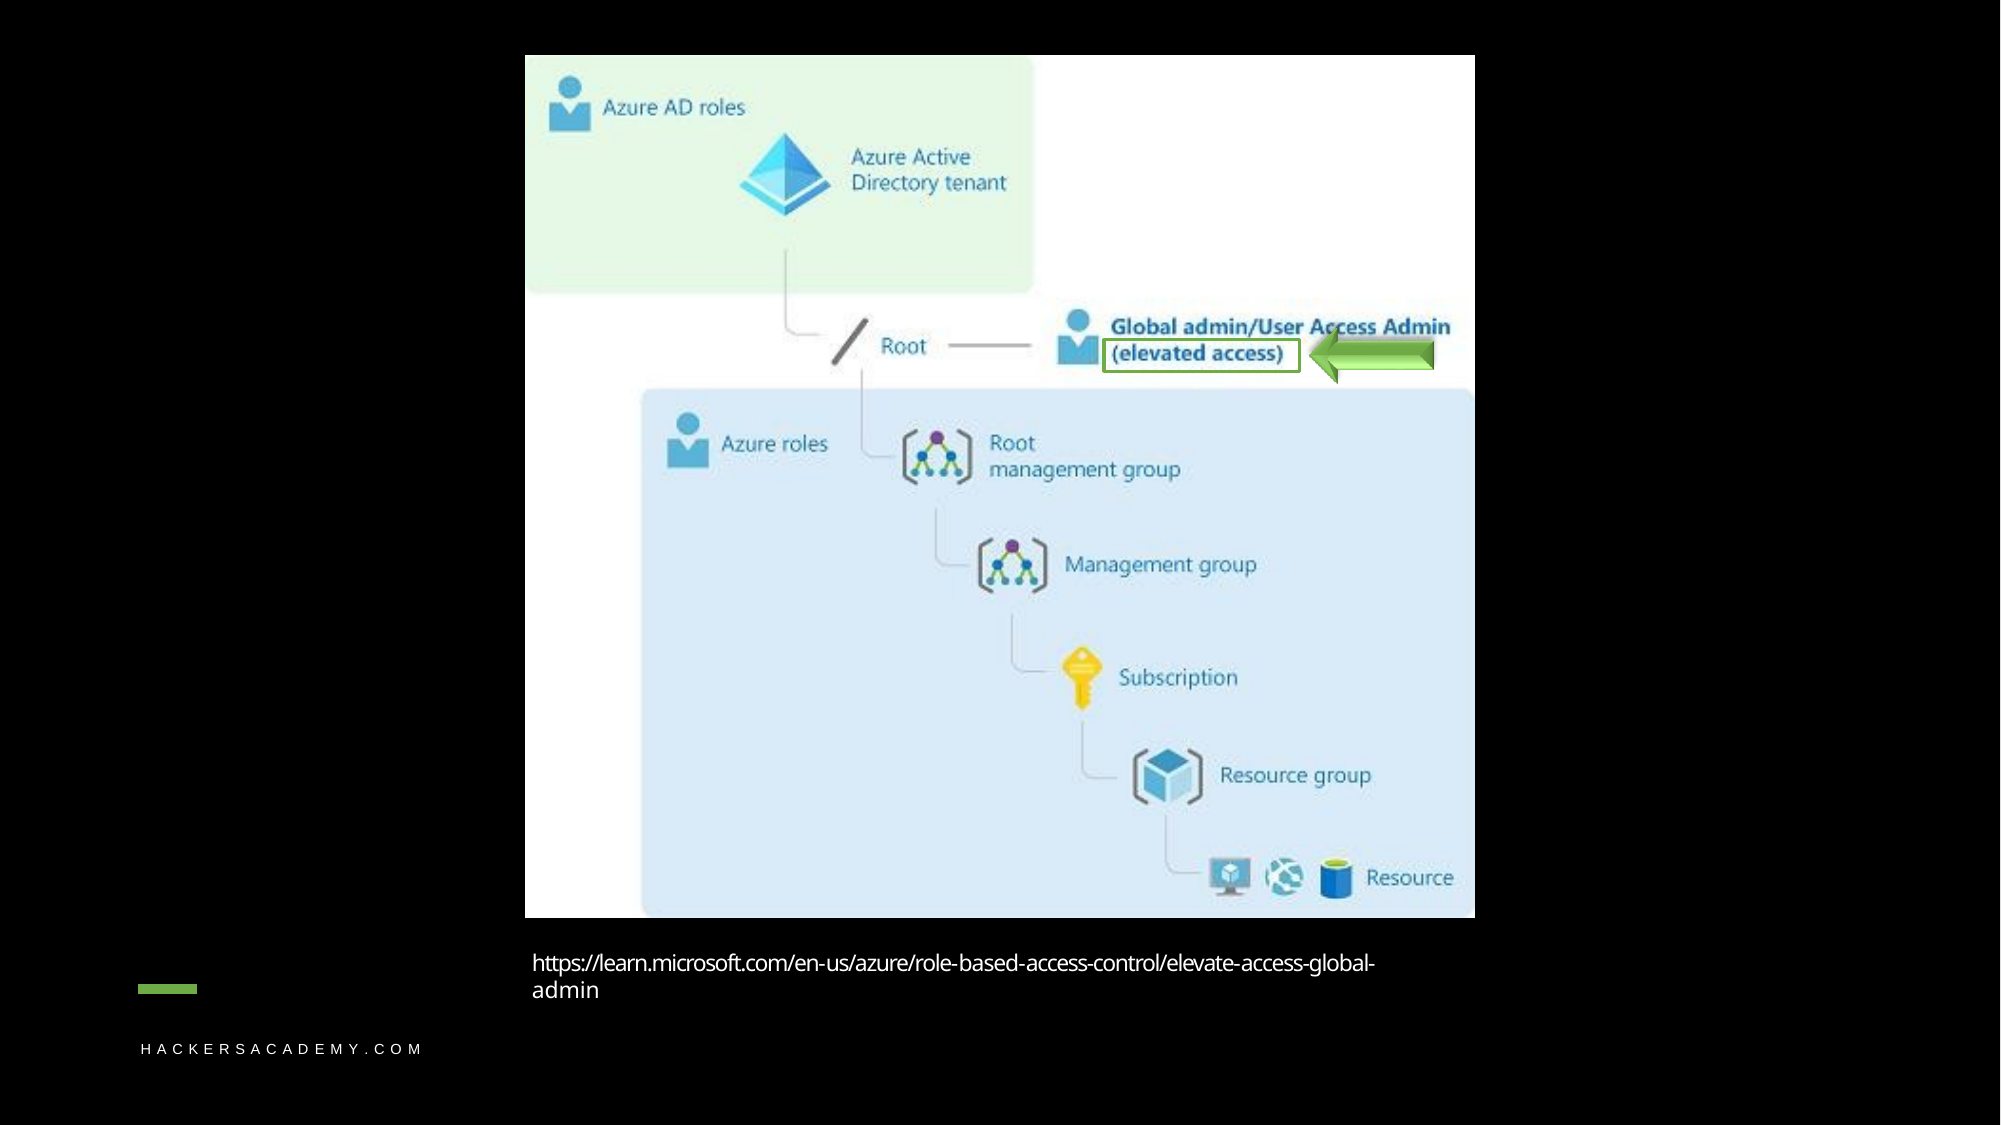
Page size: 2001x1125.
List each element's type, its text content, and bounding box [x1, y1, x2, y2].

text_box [524, 55, 1476, 918]
text_box https://learn.microsoft.com/en-us/azure/role-based-access-control/elevate-access-global-admin [529, 946, 1436, 1004]
footer H A C K E R S A C A D E M Y . C O M [138, 1039, 426, 1125]
